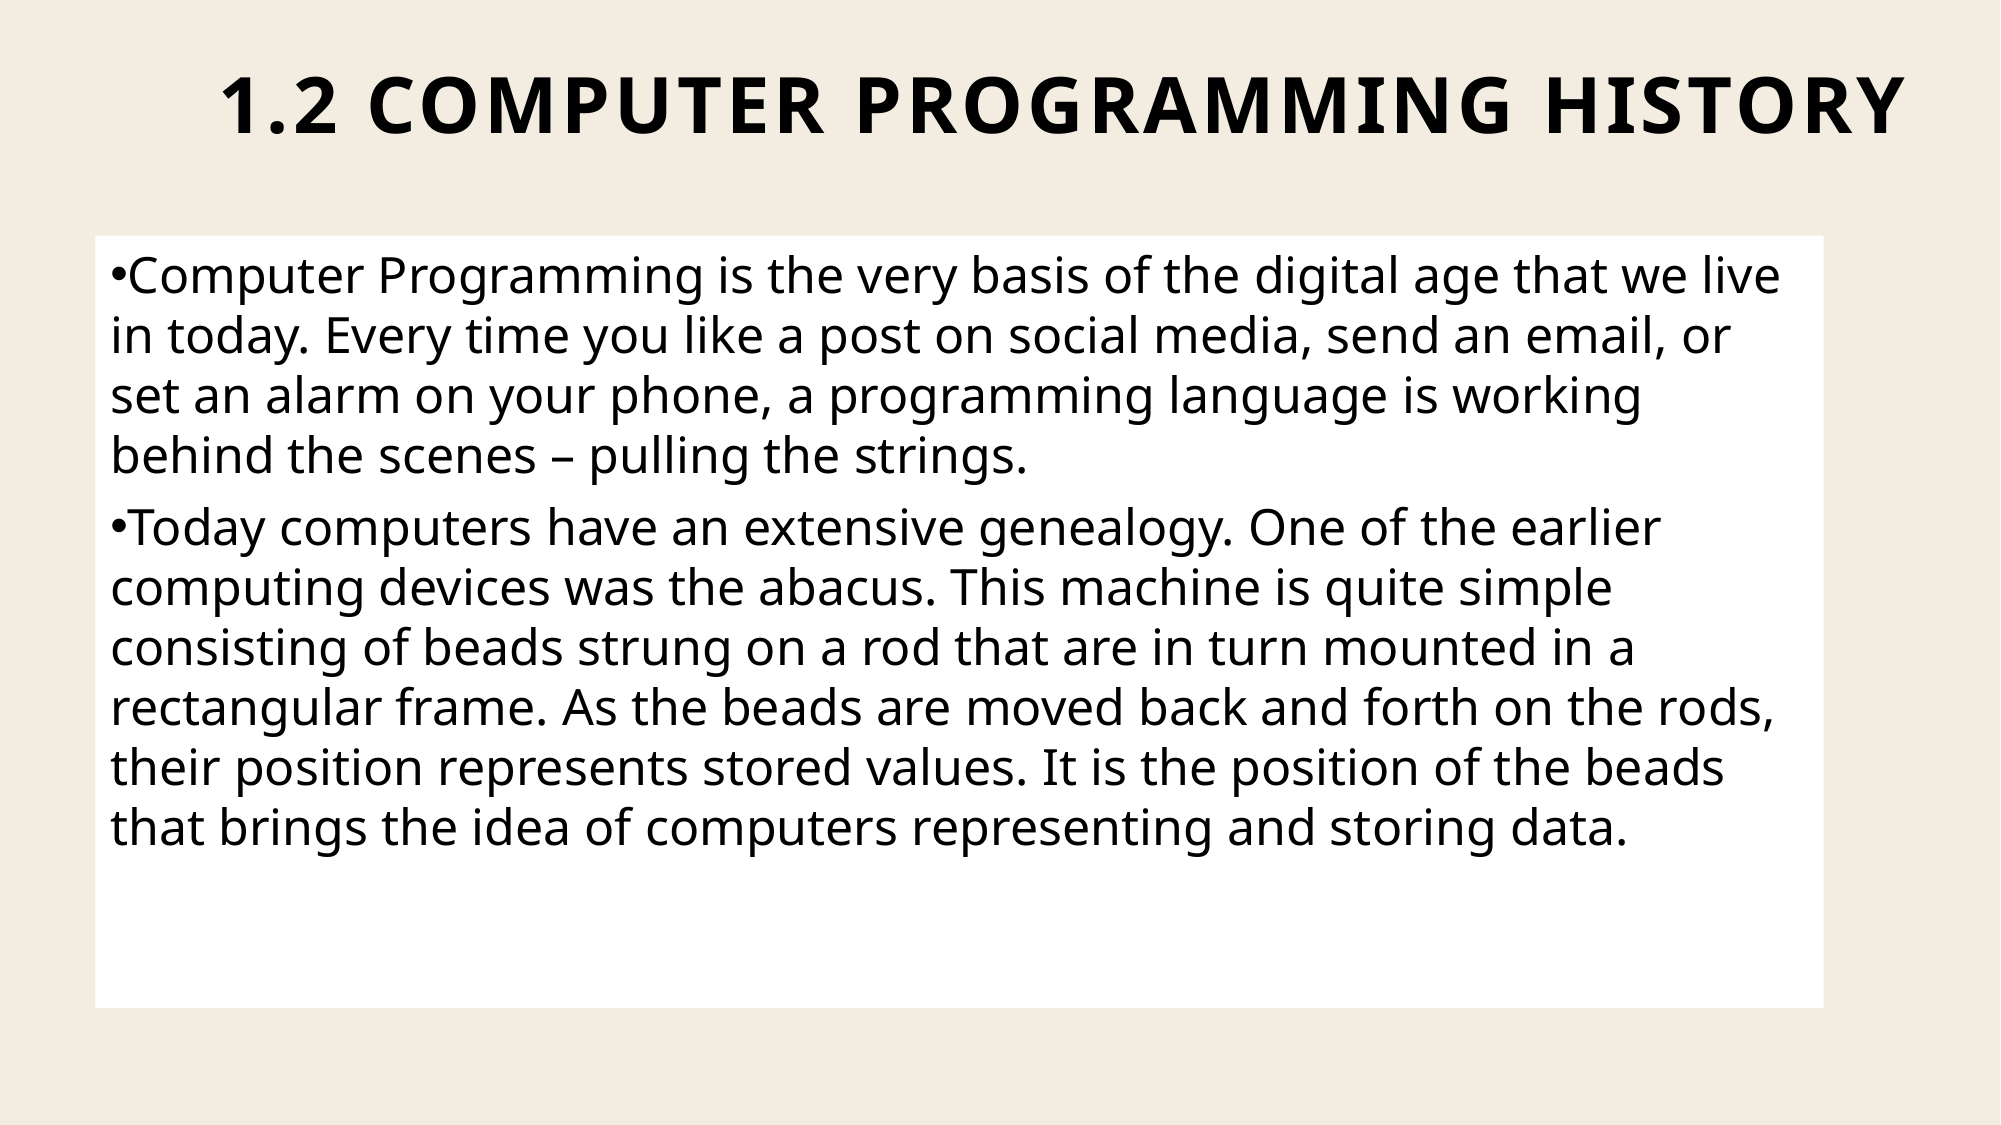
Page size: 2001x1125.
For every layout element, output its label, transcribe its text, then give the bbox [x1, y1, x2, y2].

title 1.2 Computer Programming History [203, 66, 1939, 205]
list Computer Programming is the very basis of the digital age that we live in today. Every time you like a post on social media, send an email, or set an alarm on your phone, a programming language is working behind the scenes – pulling the strings. Today computers have an extensive genealogy. One of the earlier computing devices was the abacus. This machine is quite simple consisting of beads strung on a rod that are in turn mounted in a rectangular frame. As the beads are moved back and forth on the rods, their position represents stored values. It is the position of the beads that brings the idea of computers representing and storing data. [95, 235, 1824, 1008]
